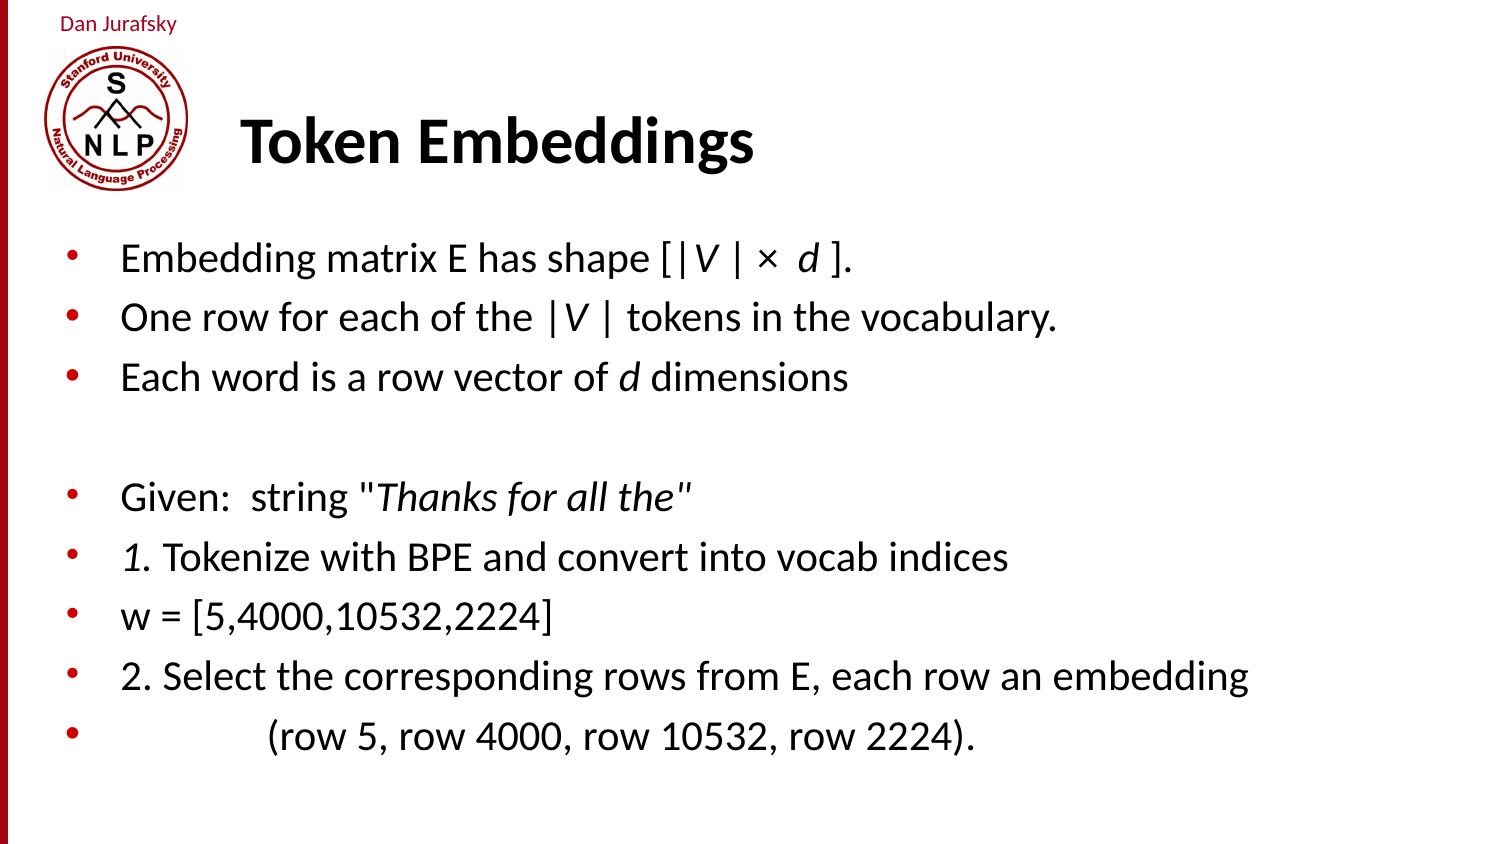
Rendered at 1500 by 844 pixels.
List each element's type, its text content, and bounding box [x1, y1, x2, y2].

picture [44, 46, 188, 191]
title Token Embeddings [225, 62, 1450, 185]
list Embedding matrix E has shape [|V | × d ]. One row for each of the |V | tokens in the vocabulary. Each word is a row vector of d dimensions Given: string "Thanks for all the" 1. Tokenize with BPE and convert into vocab indices w = [5,4000,10532,2224] 2. Select the corresponding rows from E, each row an embedding (row 5, row 4000, row 10532, row 2224). [50, 221, 1450, 769]
